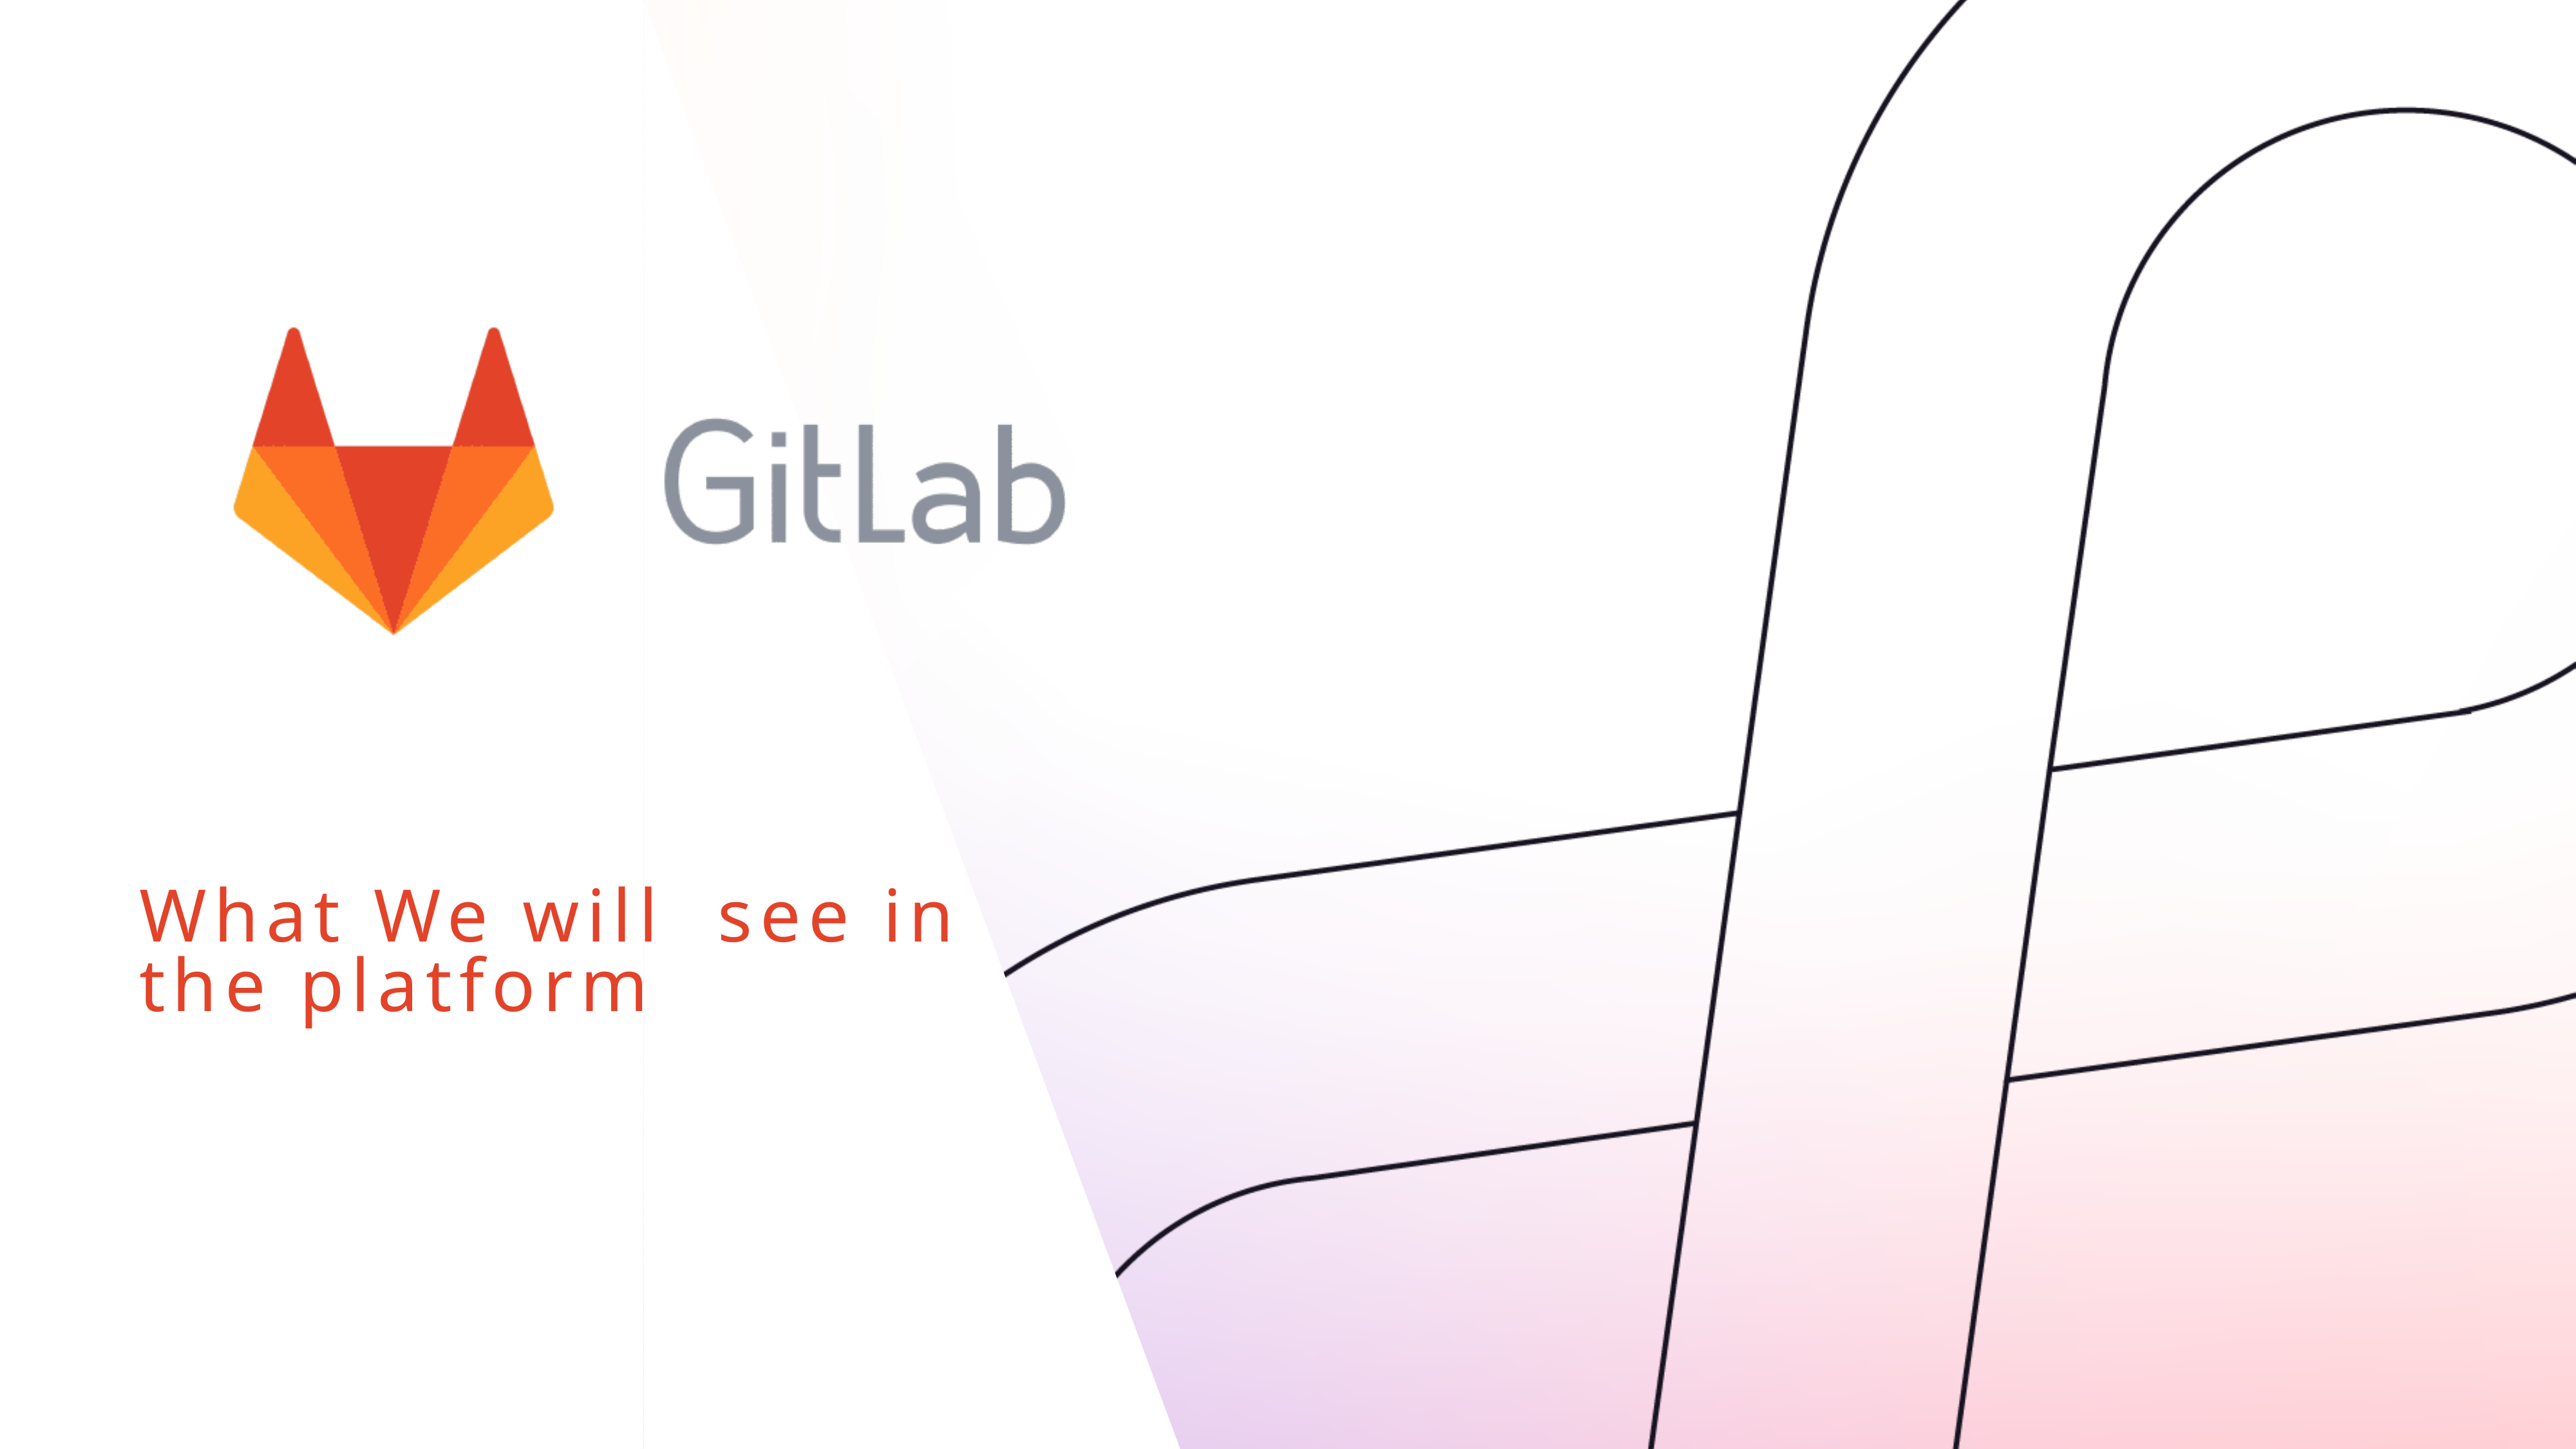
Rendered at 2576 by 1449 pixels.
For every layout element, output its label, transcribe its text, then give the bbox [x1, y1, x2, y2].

text_box What We will see in the platform [138, 886, 639, 1066]
picture [138, 0, 2576, 1449]
